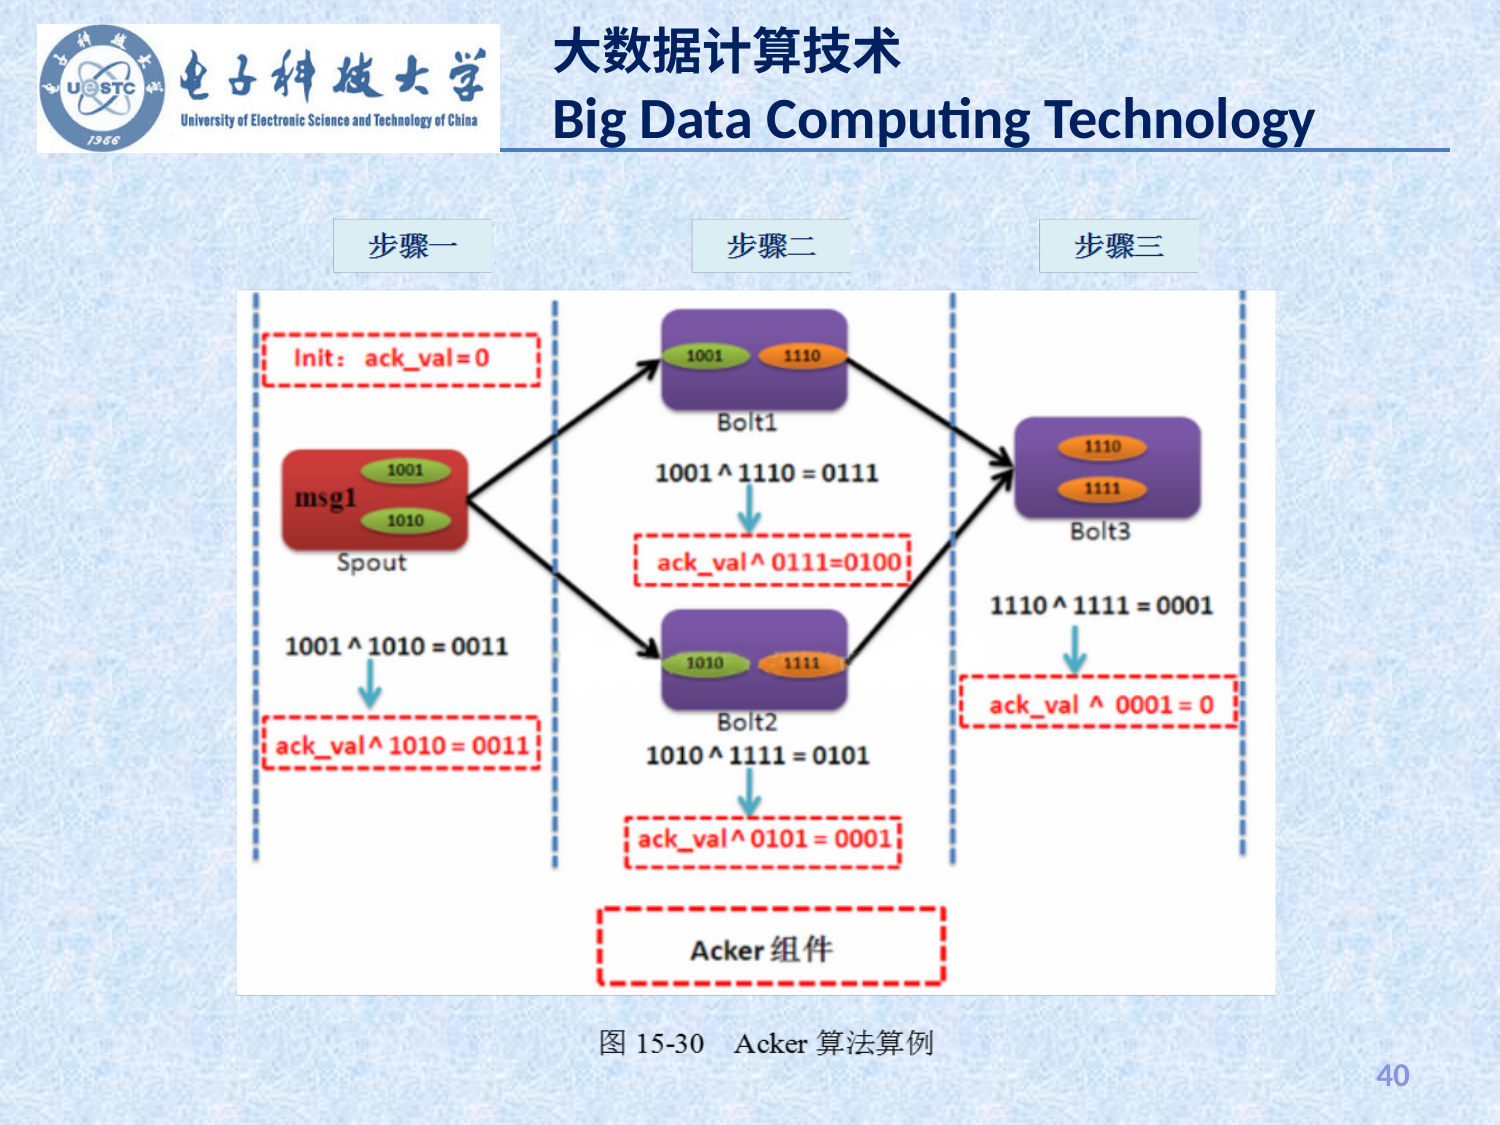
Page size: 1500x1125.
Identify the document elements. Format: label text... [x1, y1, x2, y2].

slide_number 40 [1074, 1042, 1425, 1103]
picture [0, 0, 1500, 1125]
text_box 大数据计算技术 Big Data Computing Technology [537, 12, 1450, 149]
